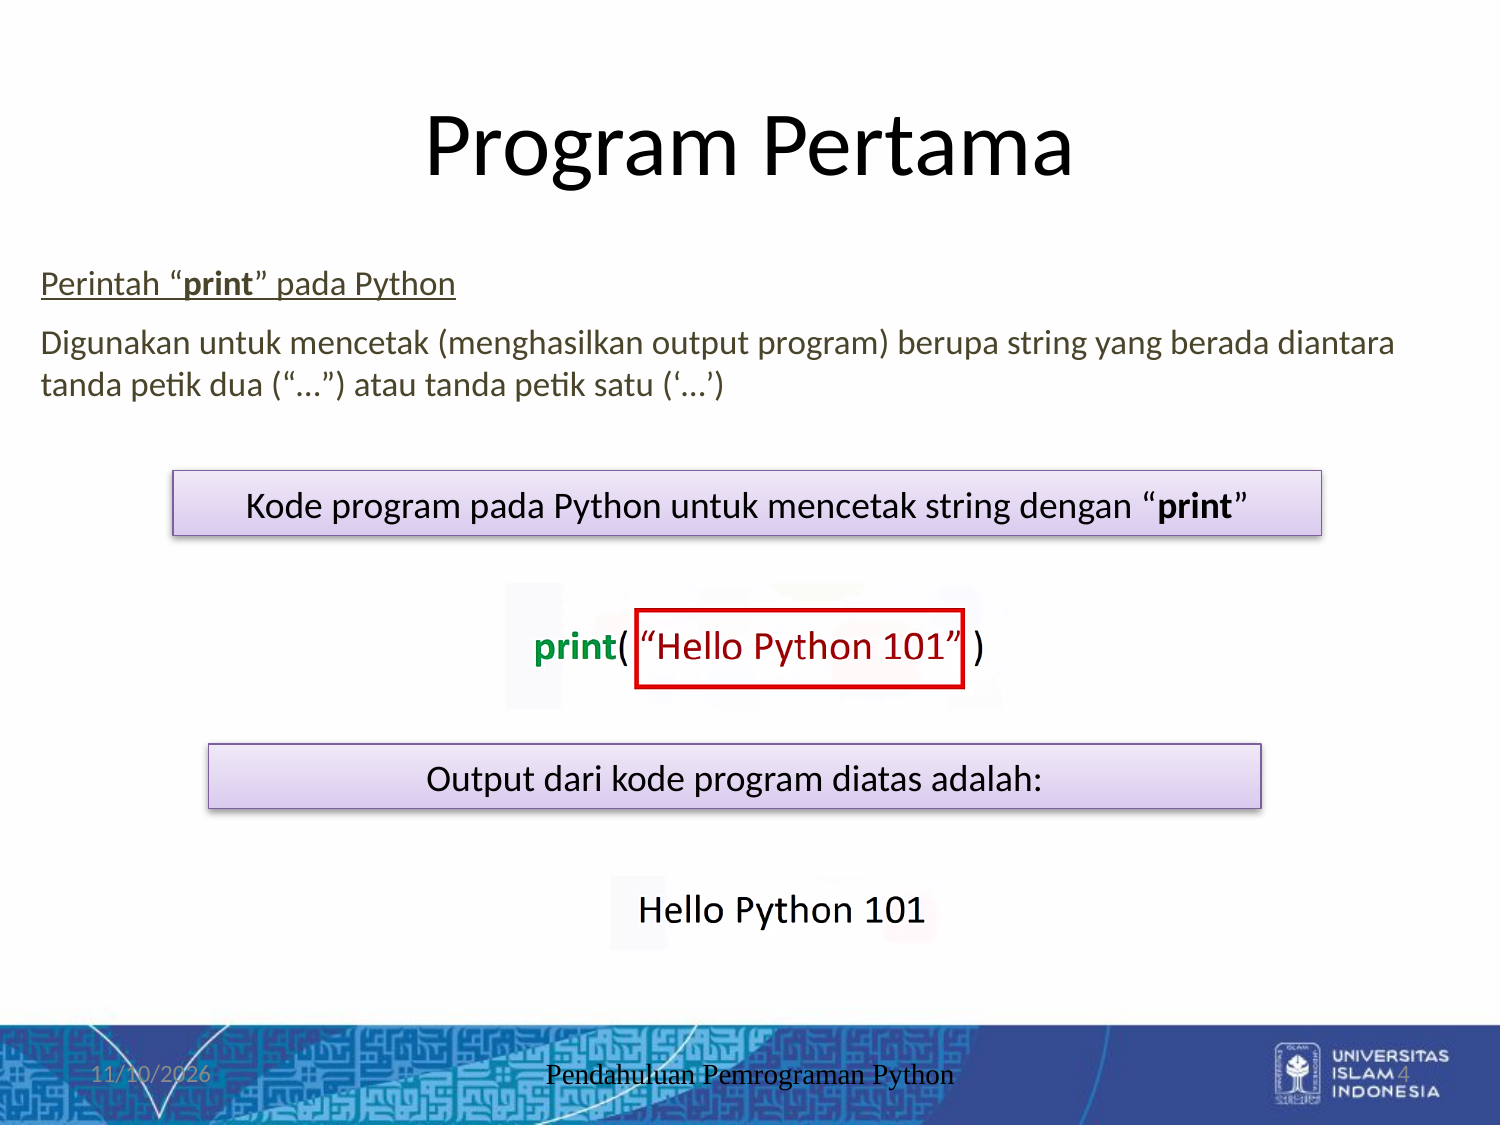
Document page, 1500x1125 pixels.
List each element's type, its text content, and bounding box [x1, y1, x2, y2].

text_box Perintah “print” pada Python Digunakan untuk mencetak (menghasilkan output program) berupa string yang berada diantara tanda petik dua (“…”) atau tanda petik satu (‘…’) [25, 252, 1472, 412]
title Program Pertama [75, 45, 1425, 233]
text_box Kode program pada Python untuk mencetak string dengan “print” [172, 470, 1322, 536]
slide_number 4 [1074, 1042, 1425, 1103]
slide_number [75, 1042, 425, 1103]
text_box Output dari kode program diatas adalah: [208, 743, 1262, 809]
picture [0, 0, 1500, 1125]
footer Pendahuluan Pemrograman Python [512, 1042, 988, 1103]
